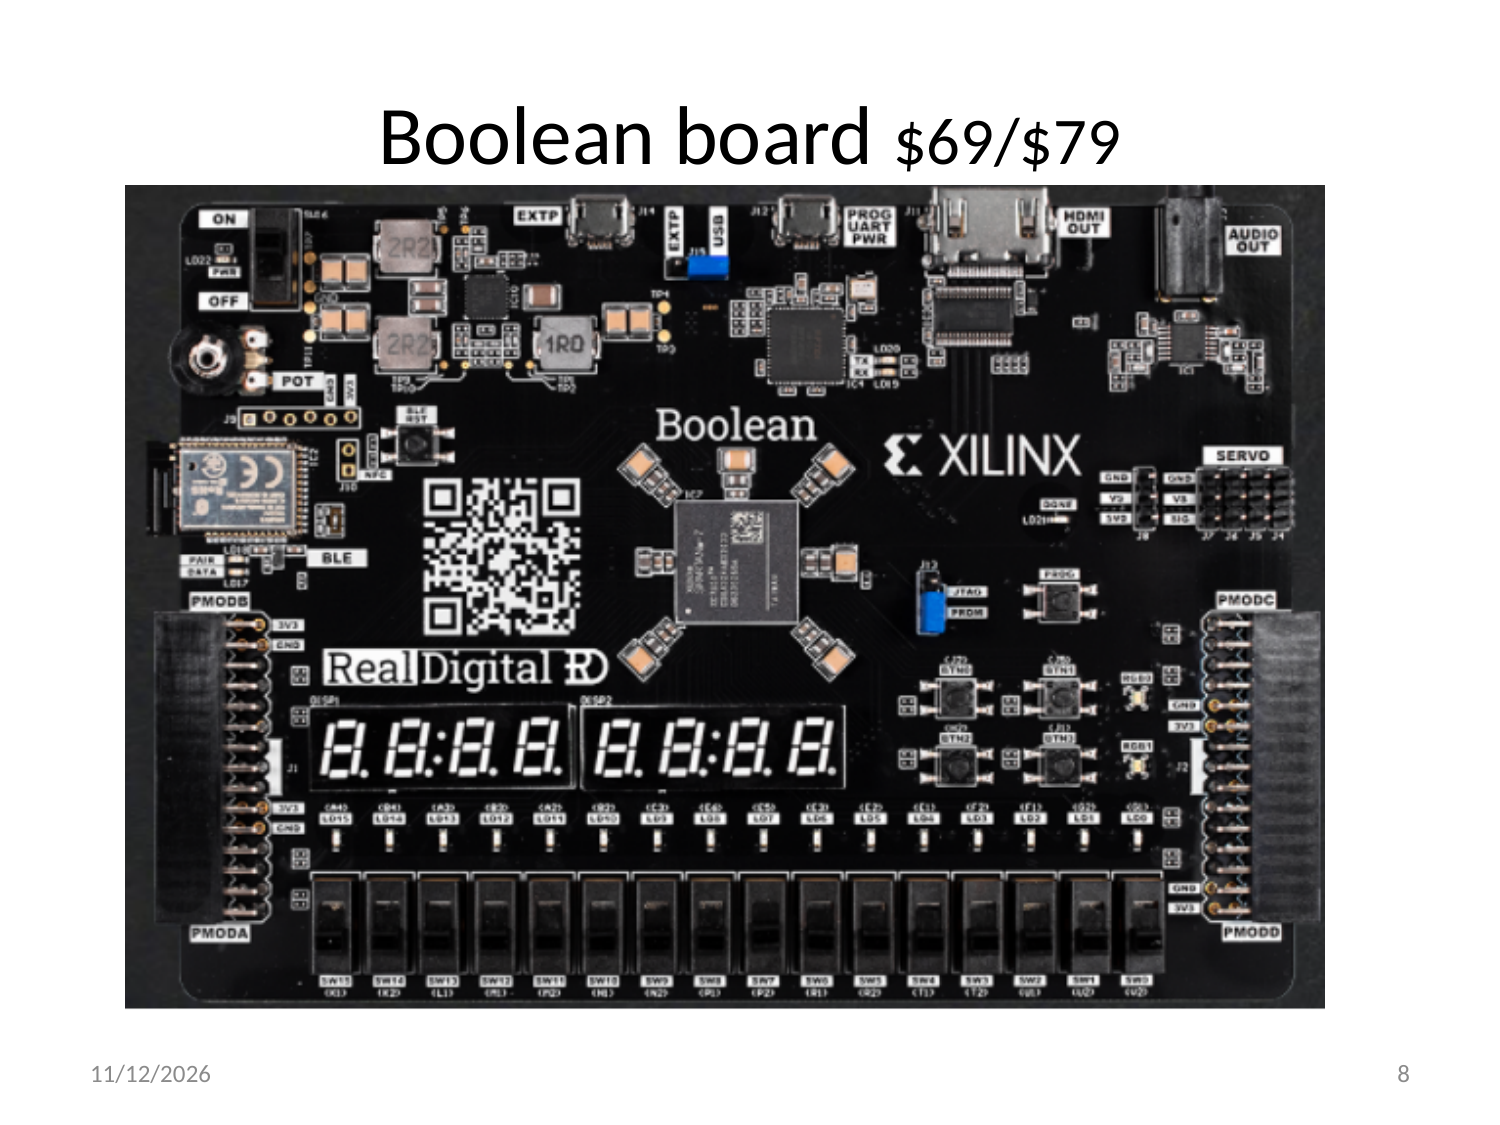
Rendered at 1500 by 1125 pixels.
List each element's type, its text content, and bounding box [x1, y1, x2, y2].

title Boolean board $69/$79 [75, 37, 1425, 225]
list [124, 185, 1326, 1013]
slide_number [75, 1042, 425, 1103]
slide_number 8 [1074, 1042, 1425, 1103]
